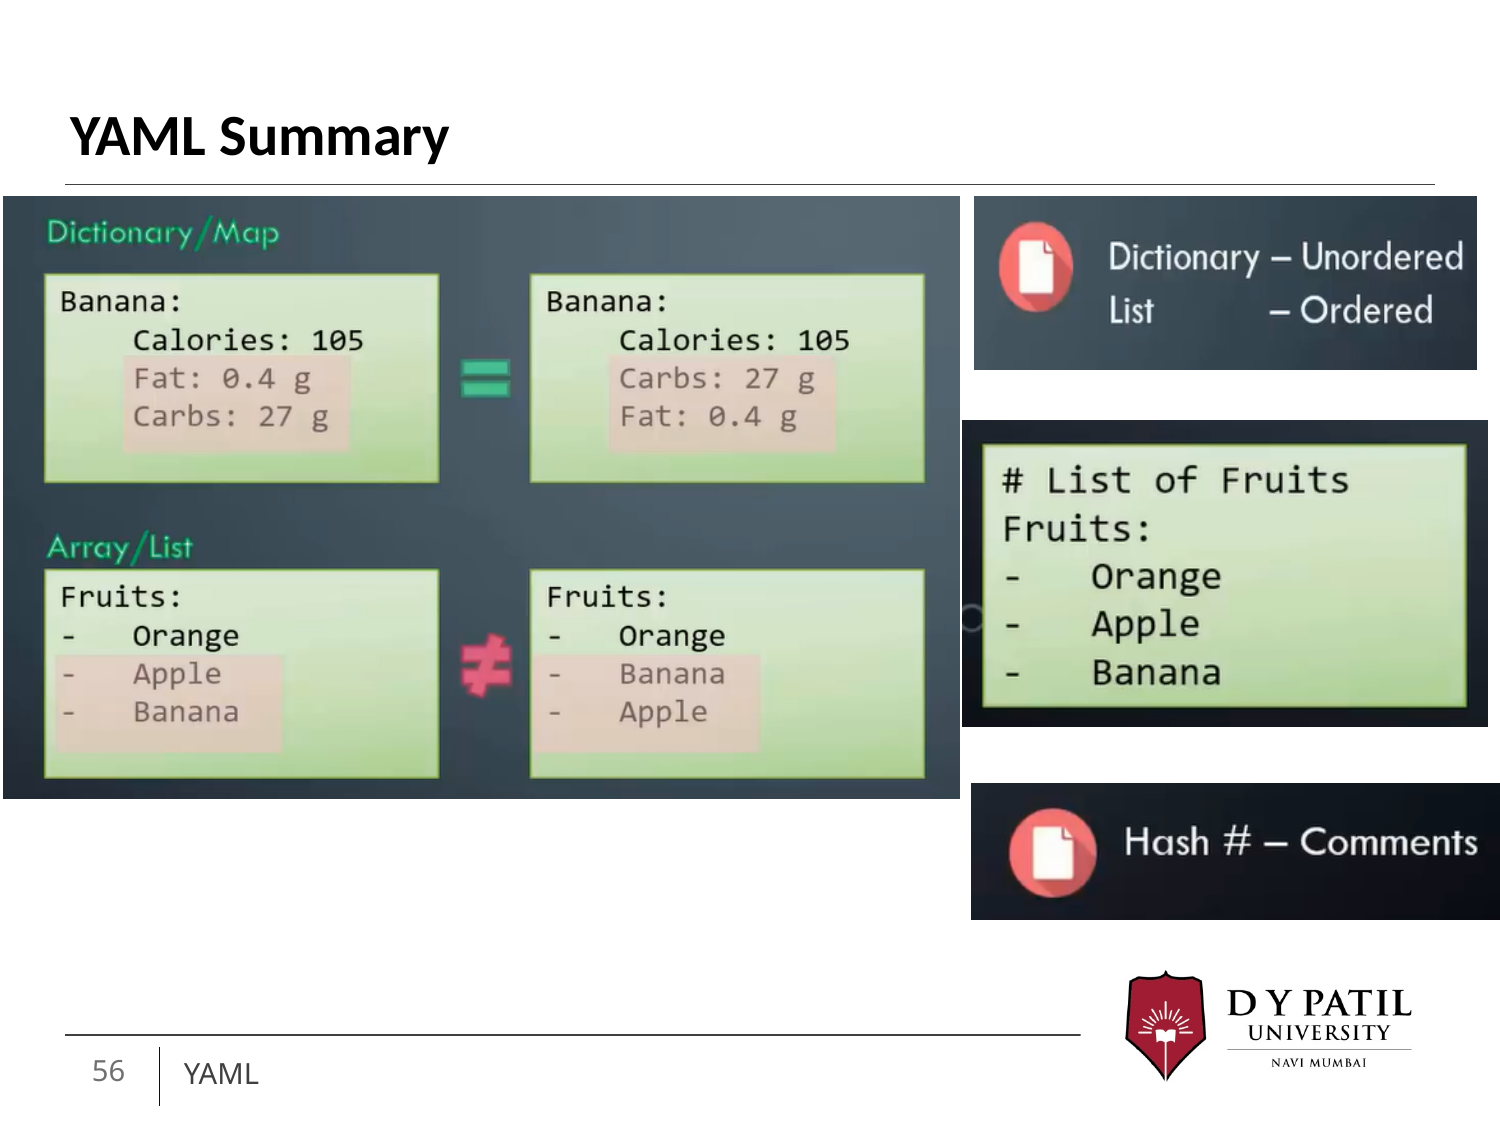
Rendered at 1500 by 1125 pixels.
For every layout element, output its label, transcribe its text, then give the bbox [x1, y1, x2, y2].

slide_number 56 [76, 1042, 155, 1103]
picture [974, 196, 1477, 370]
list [2, 196, 961, 799]
picture [962, 420, 1489, 728]
text_box YAML Summary [55, 90, 466, 175]
footer YAML [168, 1042, 644, 1103]
picture [971, 783, 1500, 1125]
